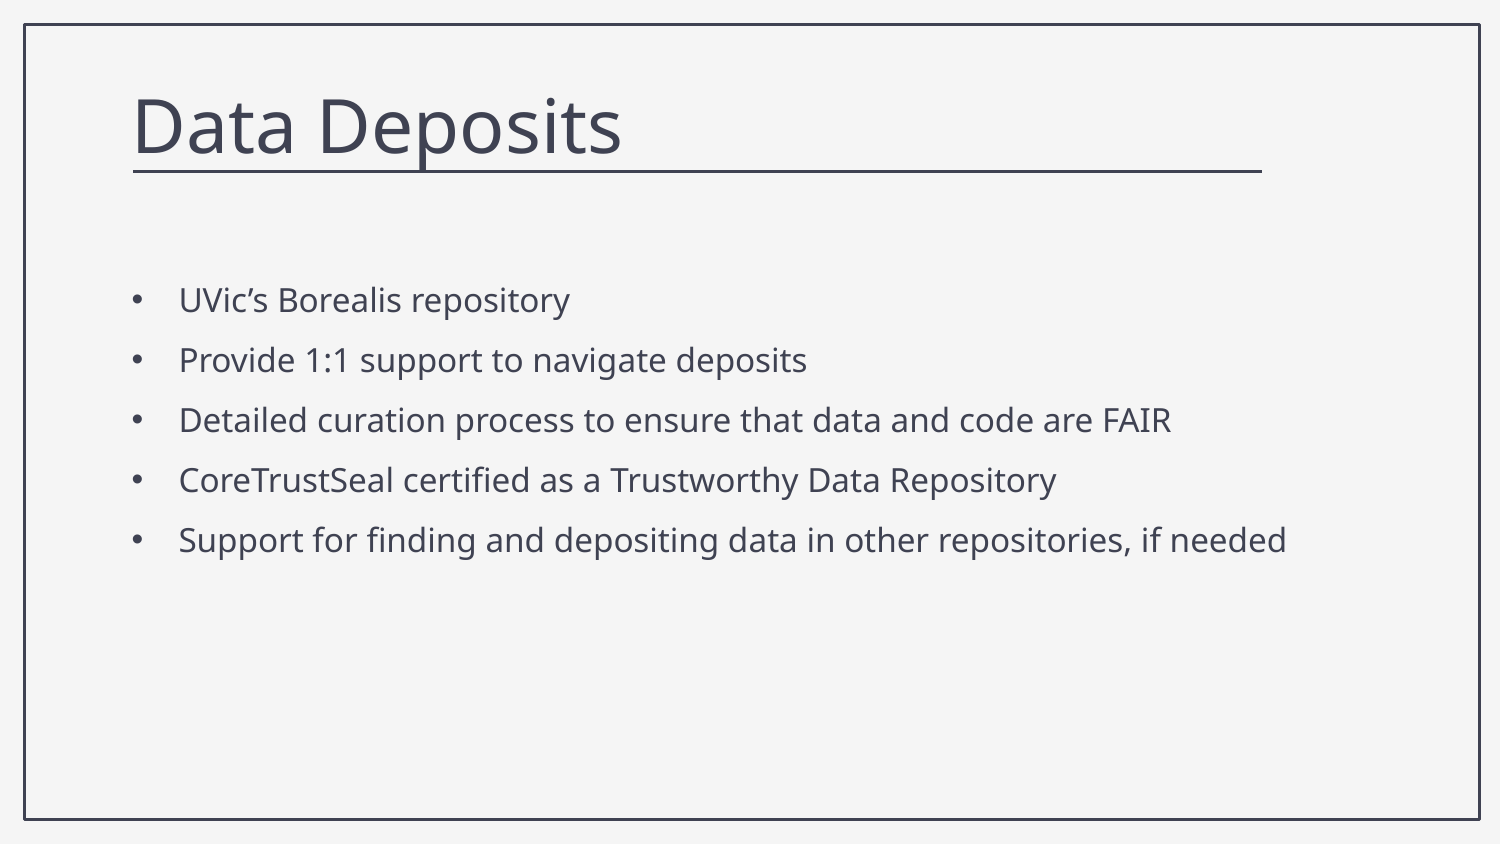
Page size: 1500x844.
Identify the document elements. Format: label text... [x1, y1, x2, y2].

title Data Deposits [116, 63, 1322, 191]
subtitle UVic’s Borealis repository Provide 1:1 support to navigate deposits Detailed curation process to ensure that data and code are FAIR CoreTrustSeal certified as a Trustworthy Data Repository Support for finding and depositing data in other repositories, if needed [116, 244, 1405, 600]
